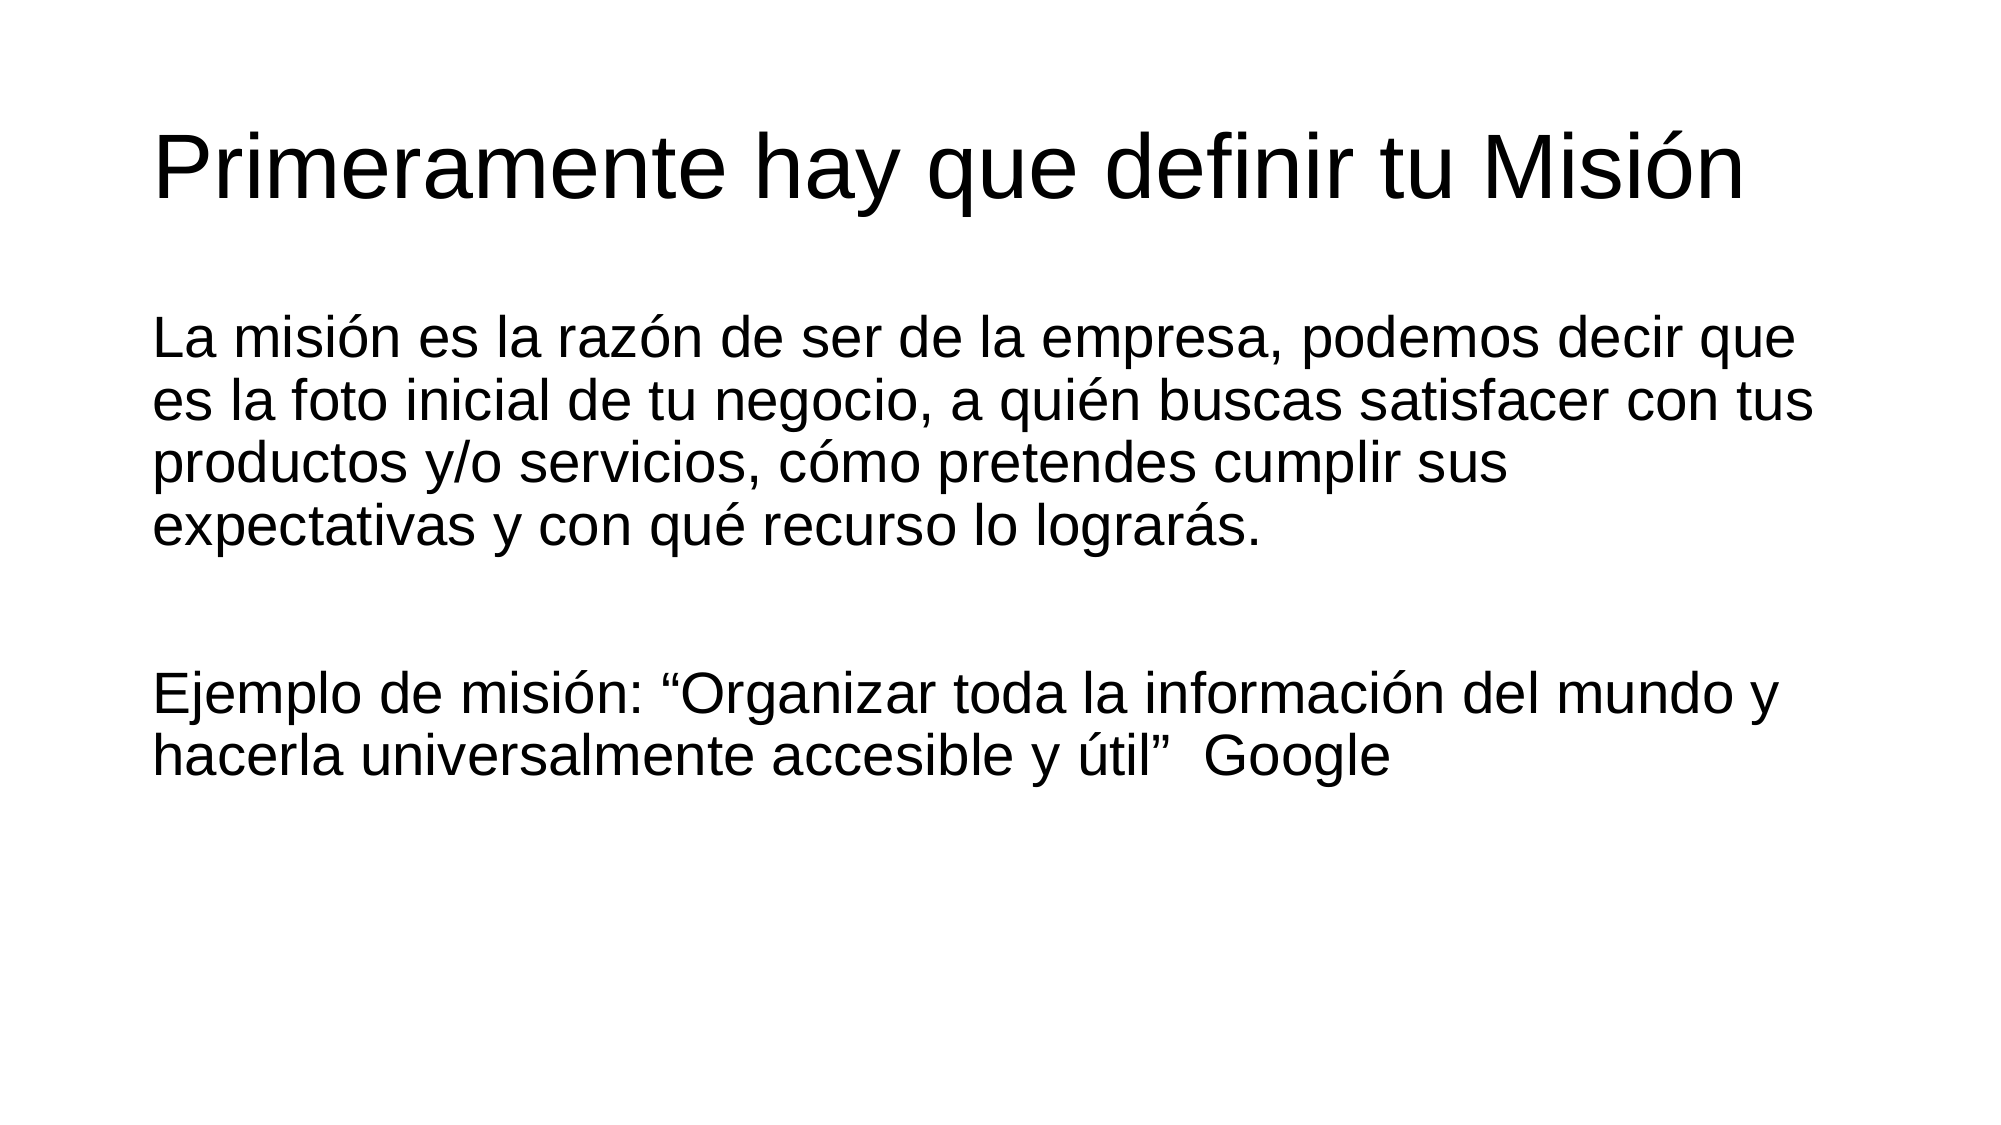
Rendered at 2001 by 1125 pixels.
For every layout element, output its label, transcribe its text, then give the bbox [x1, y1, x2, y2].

list La misión es la razón de ser de la empresa, podemos decir que es la foto inicial de tu negocio, a quién buscas satisfacer con tus productos y/o servicios, cómo pretendes cumplir sus expectativas y con qué recurso lo lograrás. Ejemplo de misión: “Organizar toda la información del mundo y hacerla universalmente accesible y útil” Google [137, 299, 1863, 1014]
title Primeramente hay que definir tu Misión [137, 59, 1863, 278]
